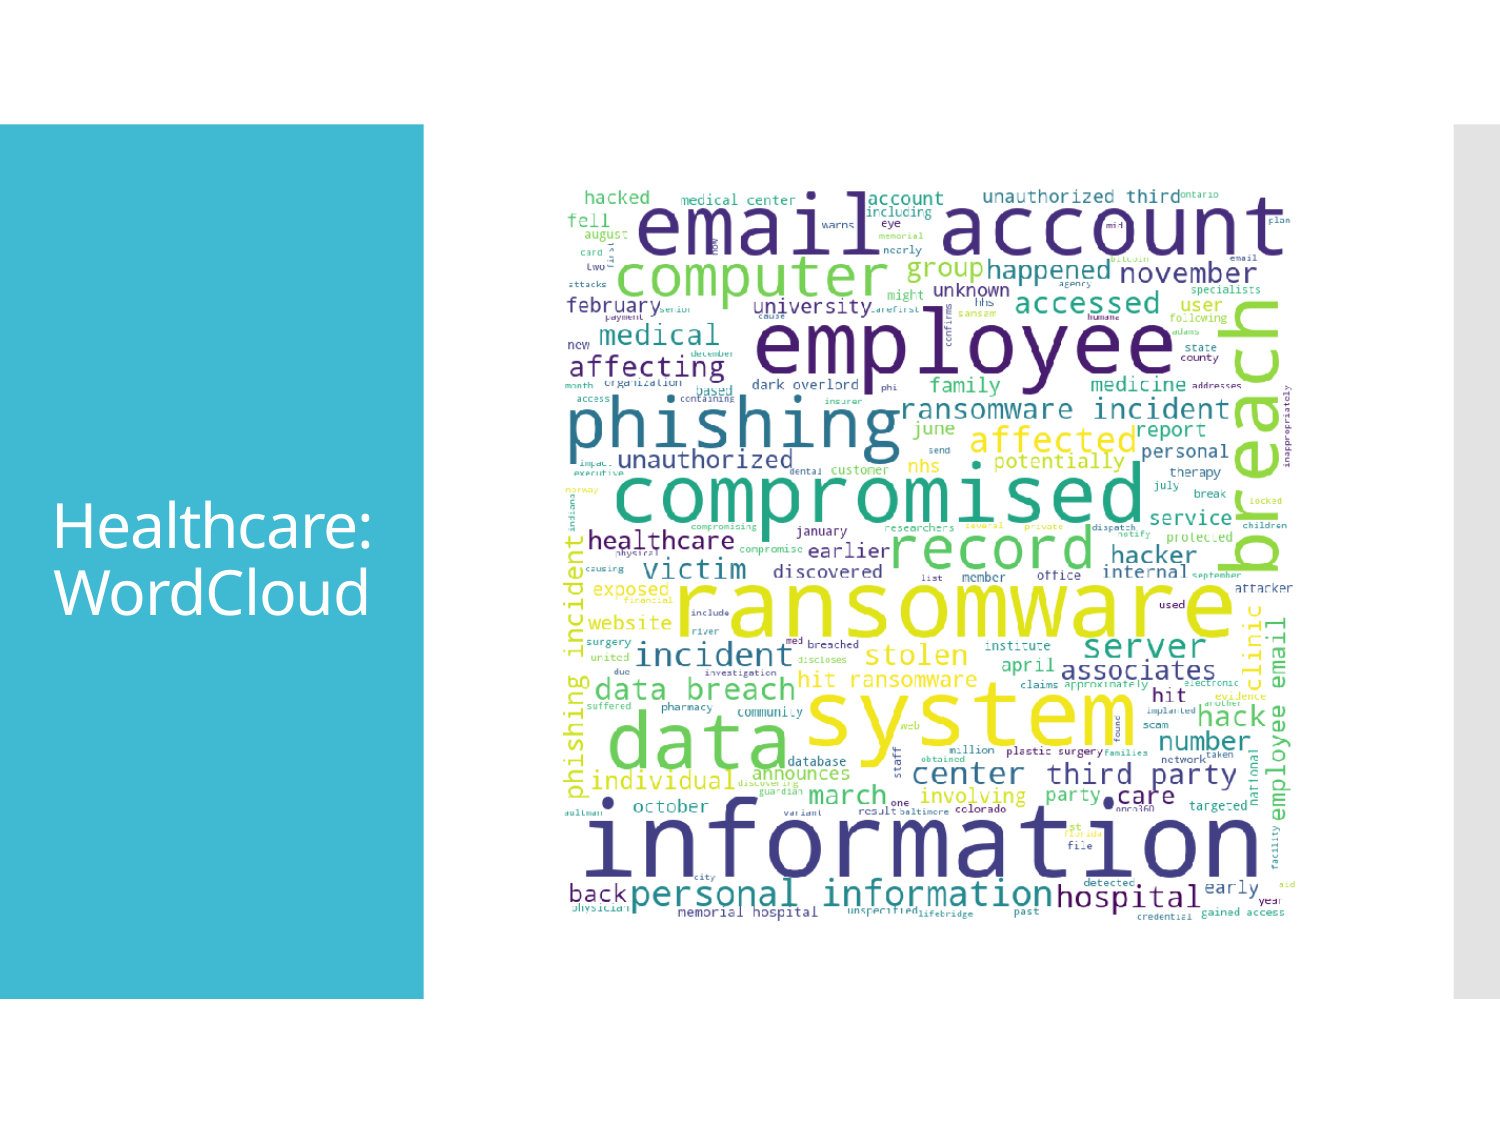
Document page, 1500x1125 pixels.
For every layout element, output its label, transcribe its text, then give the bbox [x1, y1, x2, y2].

picture [542, 184, 1300, 942]
title Healthcare: WordCloud [31, 184, 394, 940]
